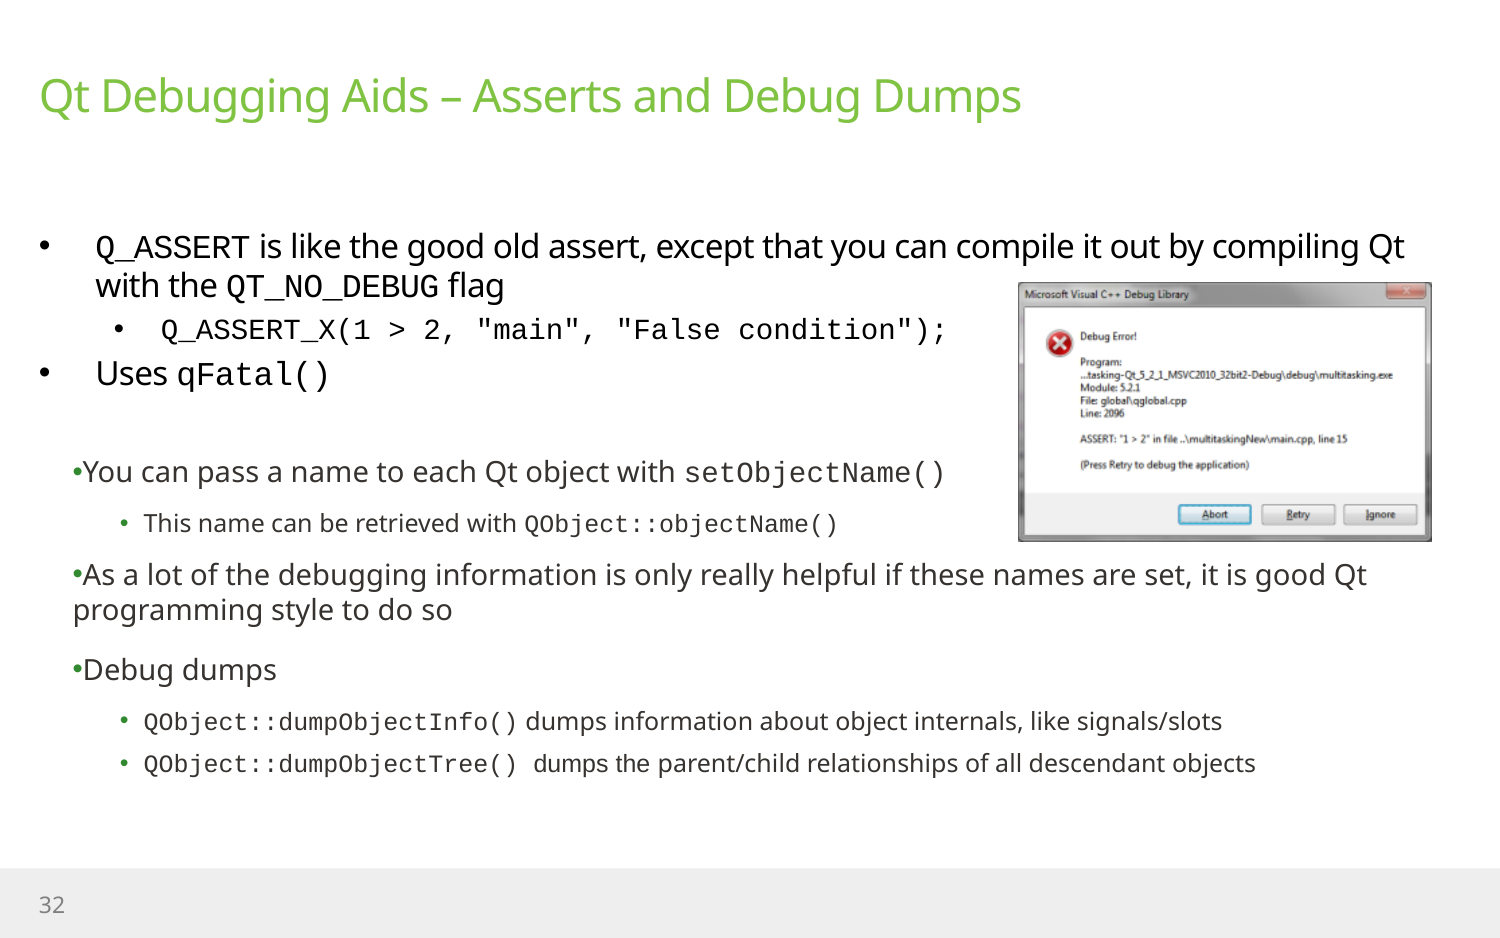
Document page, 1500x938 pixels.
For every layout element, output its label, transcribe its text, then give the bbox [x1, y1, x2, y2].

slide_number 32 [39, 892, 410, 921]
text_box You can pass a name to each Qt object with setObjectName() This name can be retrieved with QObject::objectName() As a lot of the debugging information is only really helpful if these names are set, it is good Qt programming style to do so Debug dumps QObject::dumpObjectInfo() dumps information about object internals, like signals/slots QObject::dumpObjectTree() dumps the parent/child relationships of all descendant objects [57, 446, 1432, 811]
list Q_ASSERT is like the good old assert, except that you can compile it out by compiling Qt with the QT_NO_DEBUG flag Q_ASSERT_X(1 > 2, "main", "False condition"); Uses qFatal() [39, 224, 1471, 846]
picture [1018, 282, 1432, 542]
title Qt Debugging Aids – Asserts and Debug Dumps [39, 66, 1052, 195]
